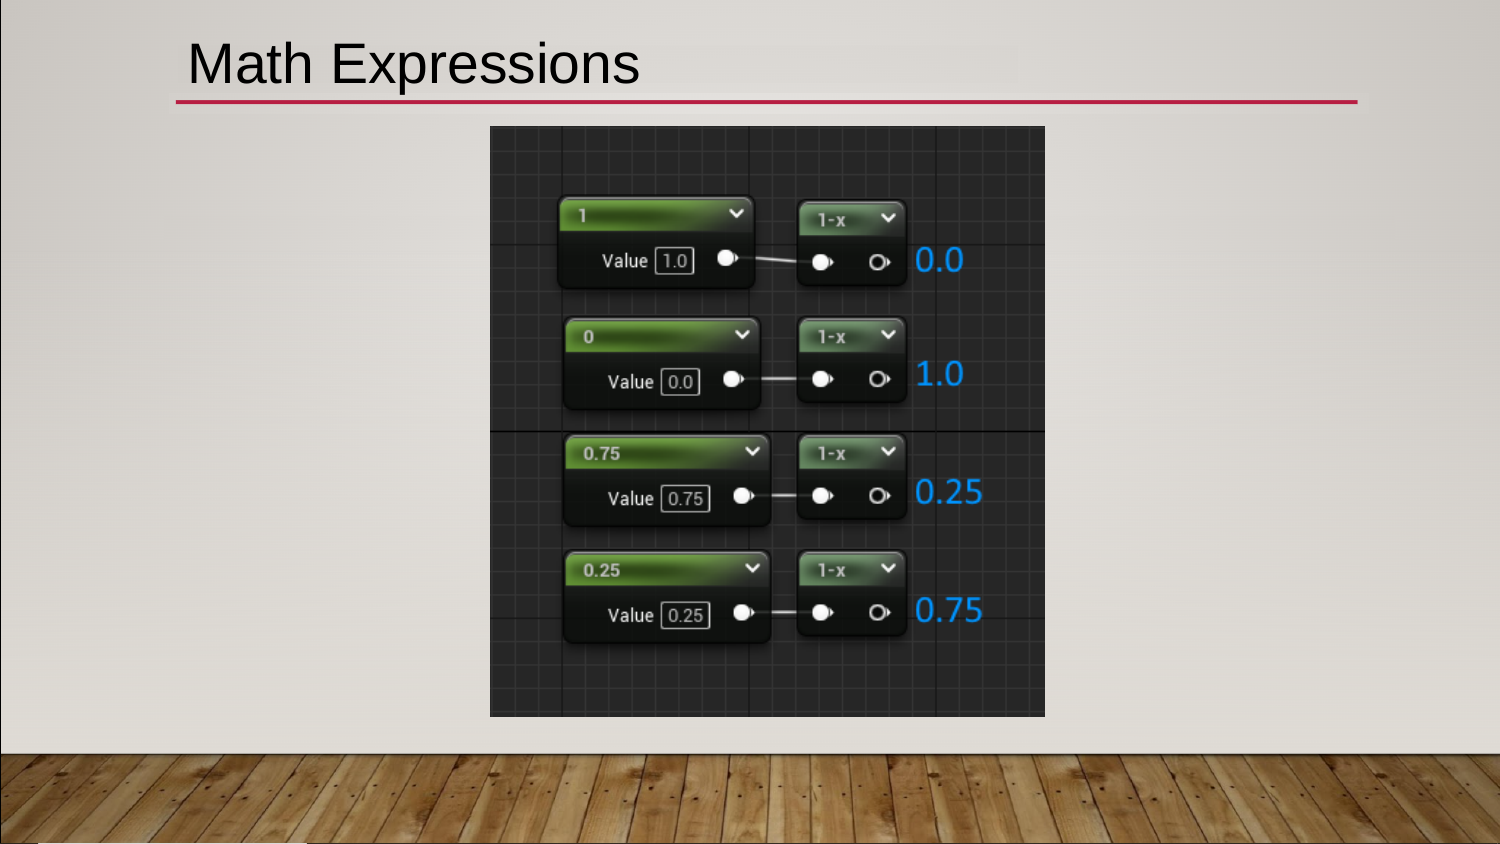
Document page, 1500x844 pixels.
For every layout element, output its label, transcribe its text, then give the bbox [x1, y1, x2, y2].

picture [0, 0, 1500, 844]
title Math Expressions [172, 17, 1363, 112]
